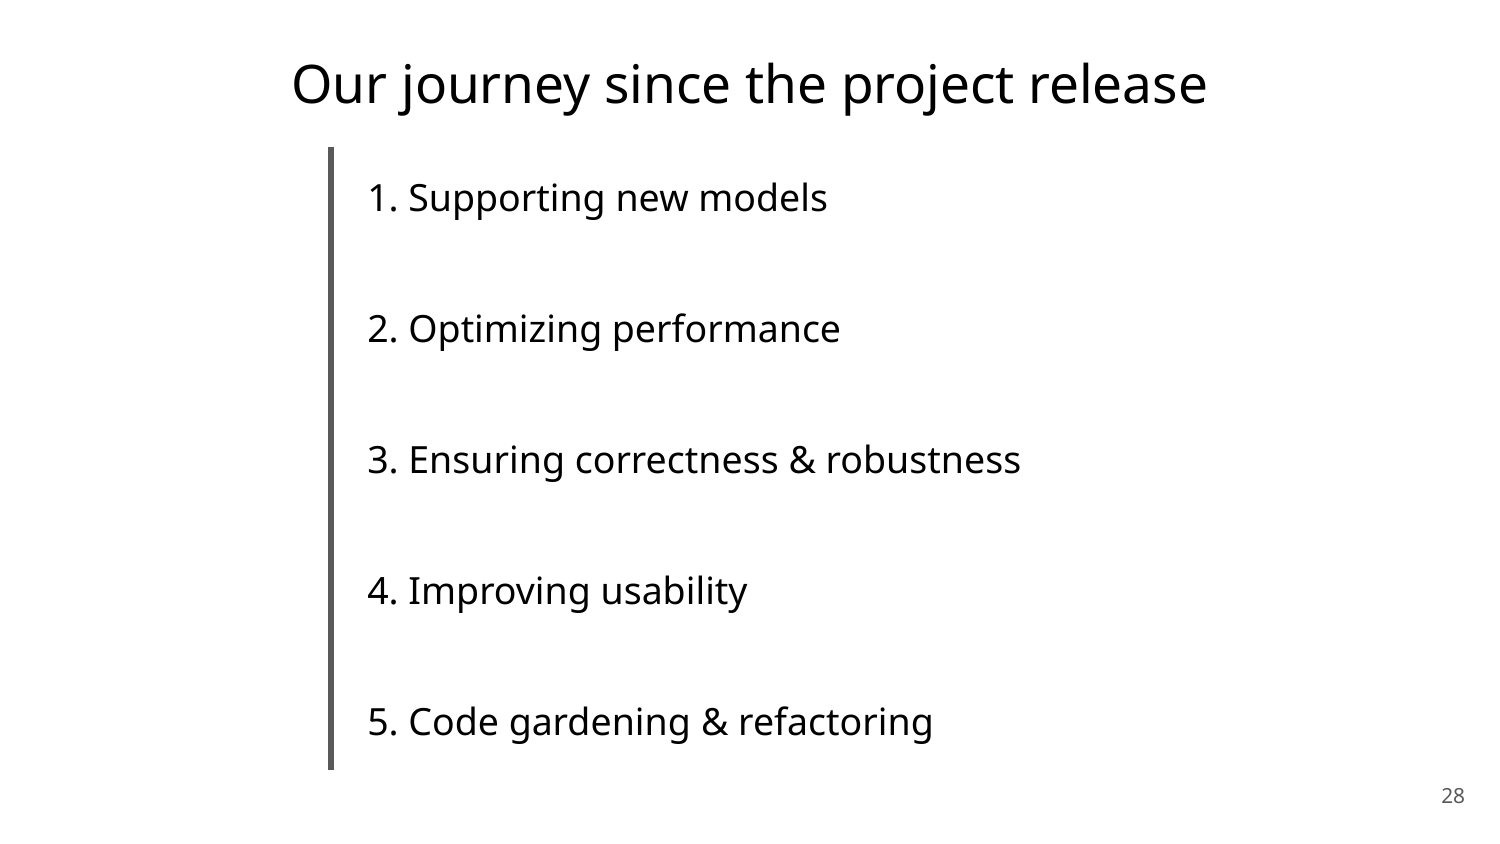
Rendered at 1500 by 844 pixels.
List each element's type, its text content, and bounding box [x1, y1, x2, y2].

text_box 1. Supporting new models [334, 145, 1169, 248]
text_box 4. Improving usability [335, 538, 1169, 640]
title Our journey since the project release [51, 35, 1449, 130]
text_box 3. Ensuring correctness & robustness [335, 407, 1169, 510]
slide_number ‹#› [1389, 764, 1480, 830]
text_box 5. Code gardening & refactoring [335, 669, 1169, 771]
text_box 2. Optimizing performance [335, 276, 1169, 379]
